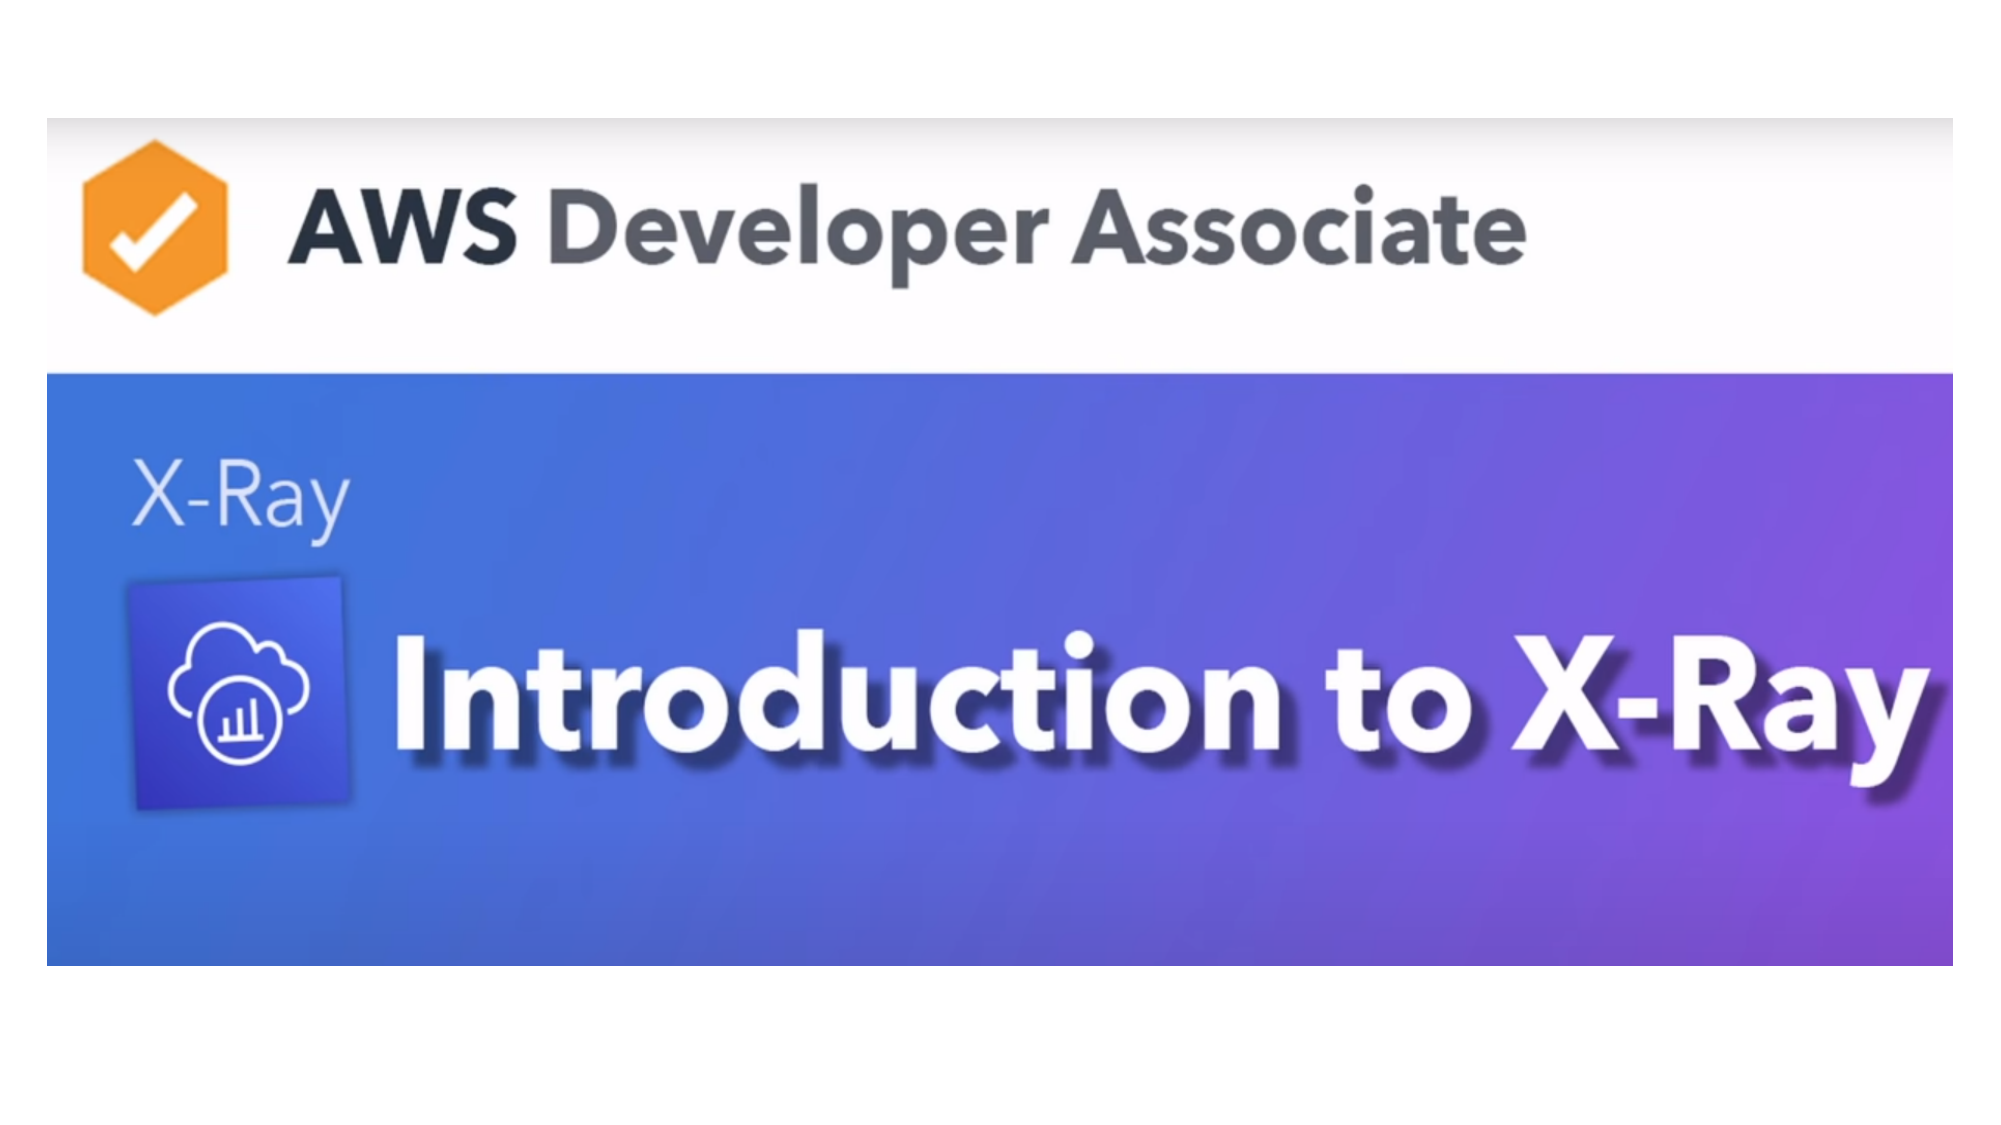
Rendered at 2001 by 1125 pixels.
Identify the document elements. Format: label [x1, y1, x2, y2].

picture [46, 118, 1953, 967]
